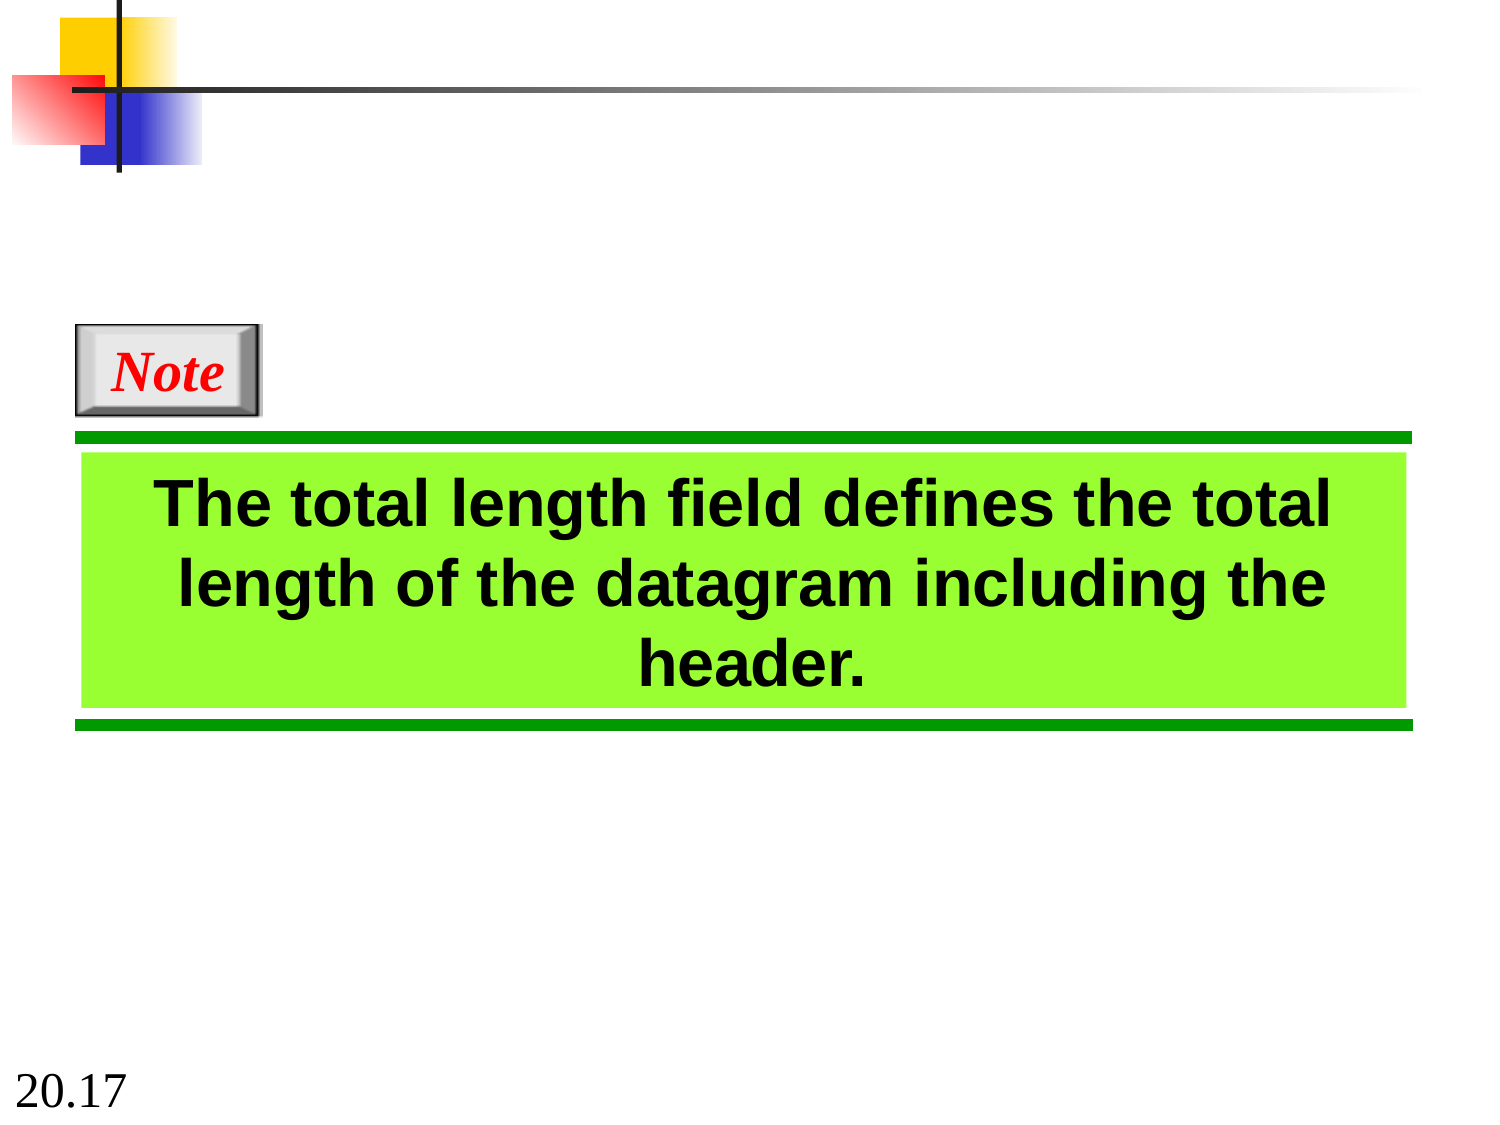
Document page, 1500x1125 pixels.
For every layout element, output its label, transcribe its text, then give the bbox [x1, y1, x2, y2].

picture [12, 17, 1422, 165]
text_box The total length field defines the total length of the datagram including the header. [149, 458, 1336, 701]
slide_number 20.17 [12, 1060, 134, 1125]
text_box [81, 452, 1407, 708]
picture [74, 324, 263, 419]
